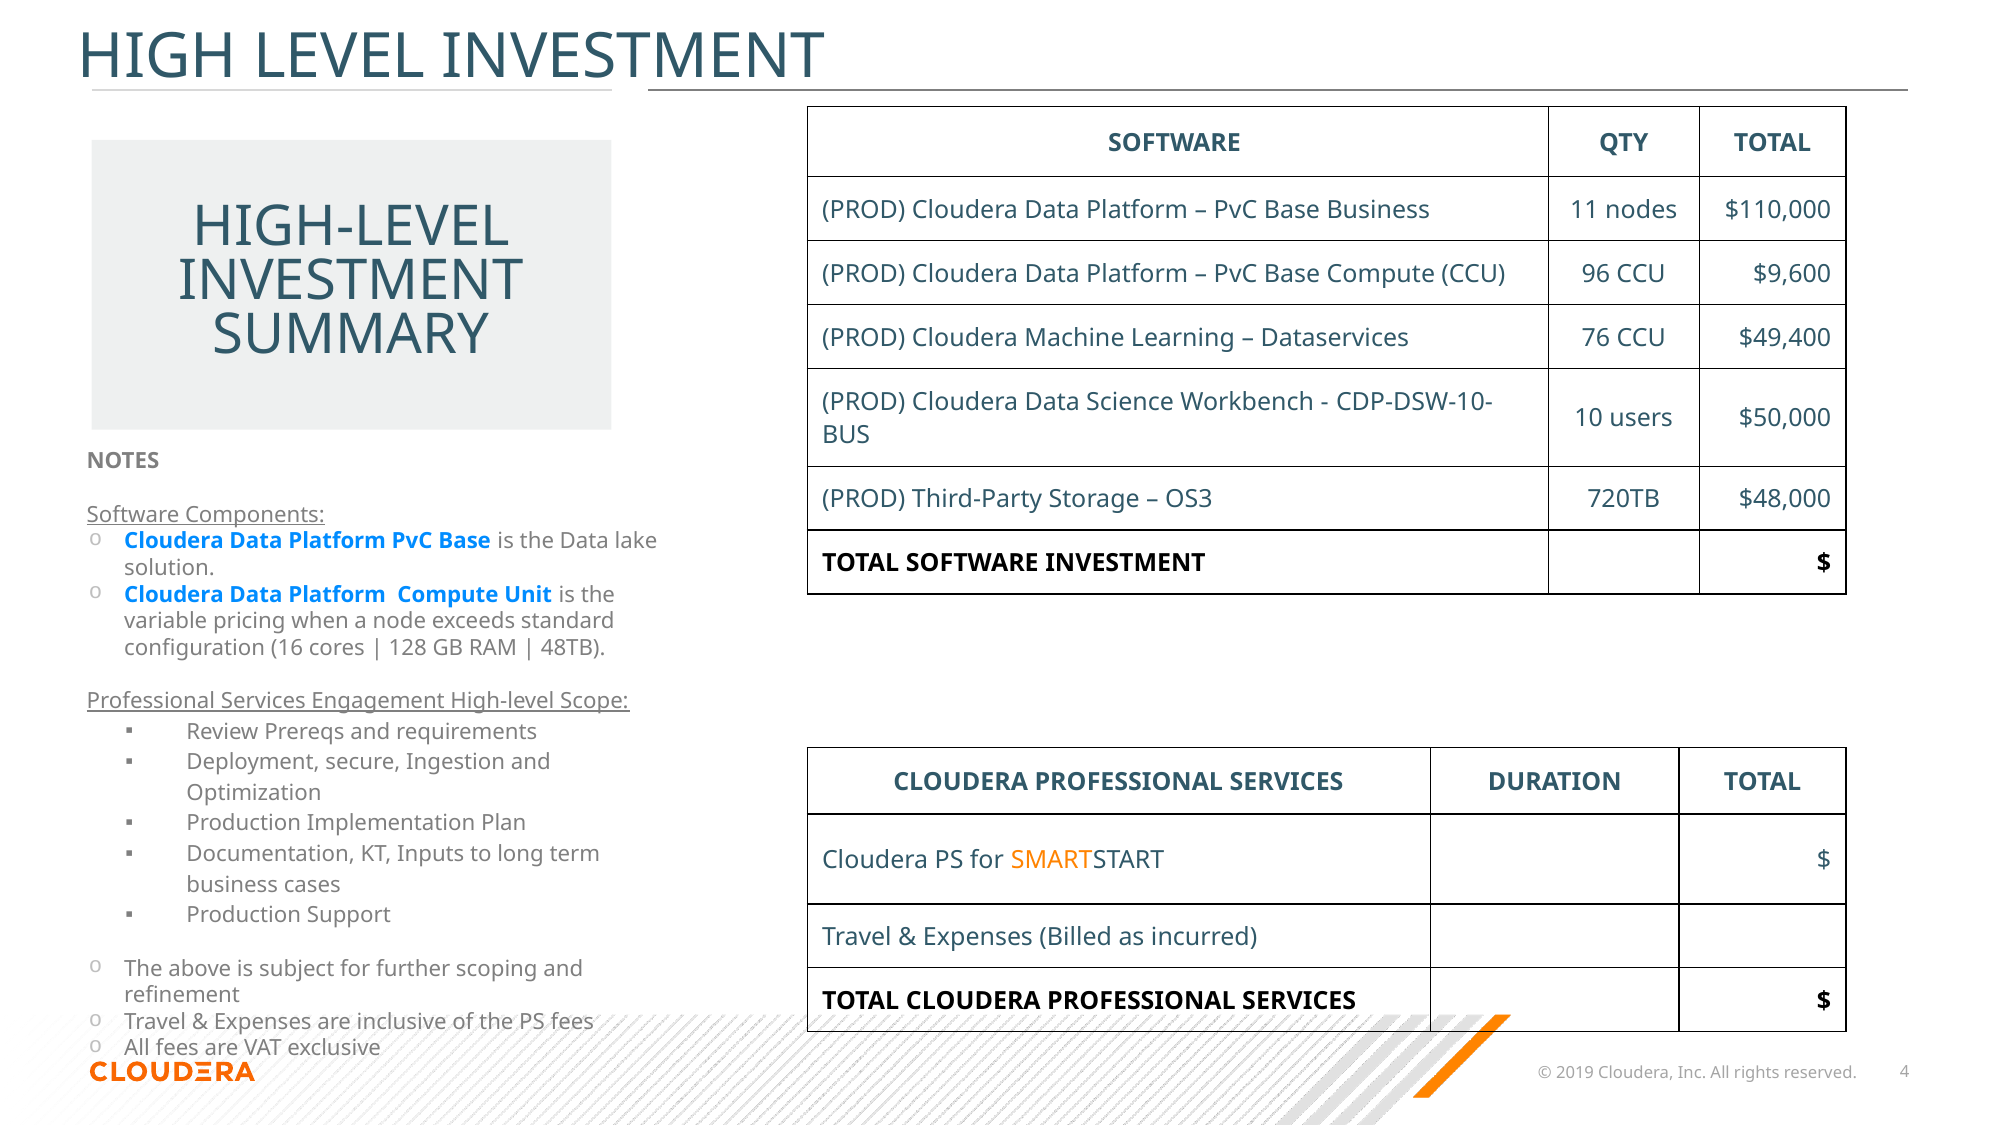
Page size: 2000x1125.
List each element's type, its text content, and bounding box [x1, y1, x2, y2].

table_cell Cloudera PS for SMARTSTART [808, 815, 1430, 903]
table_cell 720TB [1549, 467, 1699, 529]
table_cell 76 CCU [1549, 305, 1699, 368]
table_cell (PROD) Cloudera Data Platform – PvC Base Business [808, 177, 1548, 240]
list NOTES Software Components: Cloudera Data Platform PvC Base is the Data lake solution. Cloudera Data Platform Compute Unit is the variable pricing when a node exceeds standard configuration (16 cores | 128 GB RAM | 48TB). Professional Services Engagement High-level Scope: Review Prereqs and requirements Deployment, secure, Ingestion and Optimization Production Implementation Plan Documentation, KT, Inputs to long term business cases Production Support The above is subject for further scoping and refinement Travel & Expenses are inclusive of the PS fees All fees are VAT exclusive [66, 436, 687, 1039]
table_cell [1431, 968, 1678, 1031]
table_cell $ [1680, 968, 1845, 1031]
table_header SOFTWARE [808, 107, 1548, 176]
table_cell 96 CCU [1549, 241, 1699, 304]
table_cell $110,000 [1700, 177, 1845, 240]
table_cell $ [1700, 531, 1845, 593]
picture [0, 1014, 1511, 1125]
table_cell $48,000 [1700, 467, 1845, 529]
table_cell (PROD) Cloudera Data Science Workbench - CDP-DSW-10-BUS [808, 369, 1548, 466]
table_cell Travel & Expenses (Billed as incurred) [808, 905, 1430, 967]
table_cell (PROD) Third-Party Storage – OS3 [808, 467, 1548, 529]
table_cell [1431, 905, 1678, 967]
table_cell [1431, 815, 1678, 903]
table_cell $ [1680, 815, 1845, 903]
table_cell $9,600 [1700, 241, 1845, 304]
table_cell $50,000 [1700, 369, 1845, 466]
text_box HIGH LEVEL INVESTMENT [77, 9, 1894, 101]
table_cell 11 nodes [1549, 177, 1699, 240]
title HIGH-LEVEL INVESTMENT SUMMARY [97, 159, 605, 409]
table_header TOTAL [1680, 748, 1845, 813]
table_cell 10 users [1549, 369, 1699, 466]
table_header TOTAL [1700, 107, 1845, 176]
table_cell TOTAL CLOUDERA PROFESSIONAL SERVICES [808, 968, 1430, 1031]
table_cell $49,400 [1700, 305, 1845, 368]
table_header DURATION [1431, 748, 1678, 813]
table_header CLOUDERA PROFESSIONAL SERVICES [808, 748, 1430, 813]
table_cell [1549, 531, 1699, 593]
table_cell TOTAL SOFTWARE INVESTMENT [808, 531, 1548, 593]
table_cell [1680, 905, 1845, 967]
table_cell (PROD) Cloudera Machine Learning – Dataservices [808, 305, 1548, 368]
table_cell (PROD) Cloudera Data Platform – PvC Base Compute (CCU) [808, 241, 1548, 304]
table_header QTY [1549, 107, 1699, 176]
